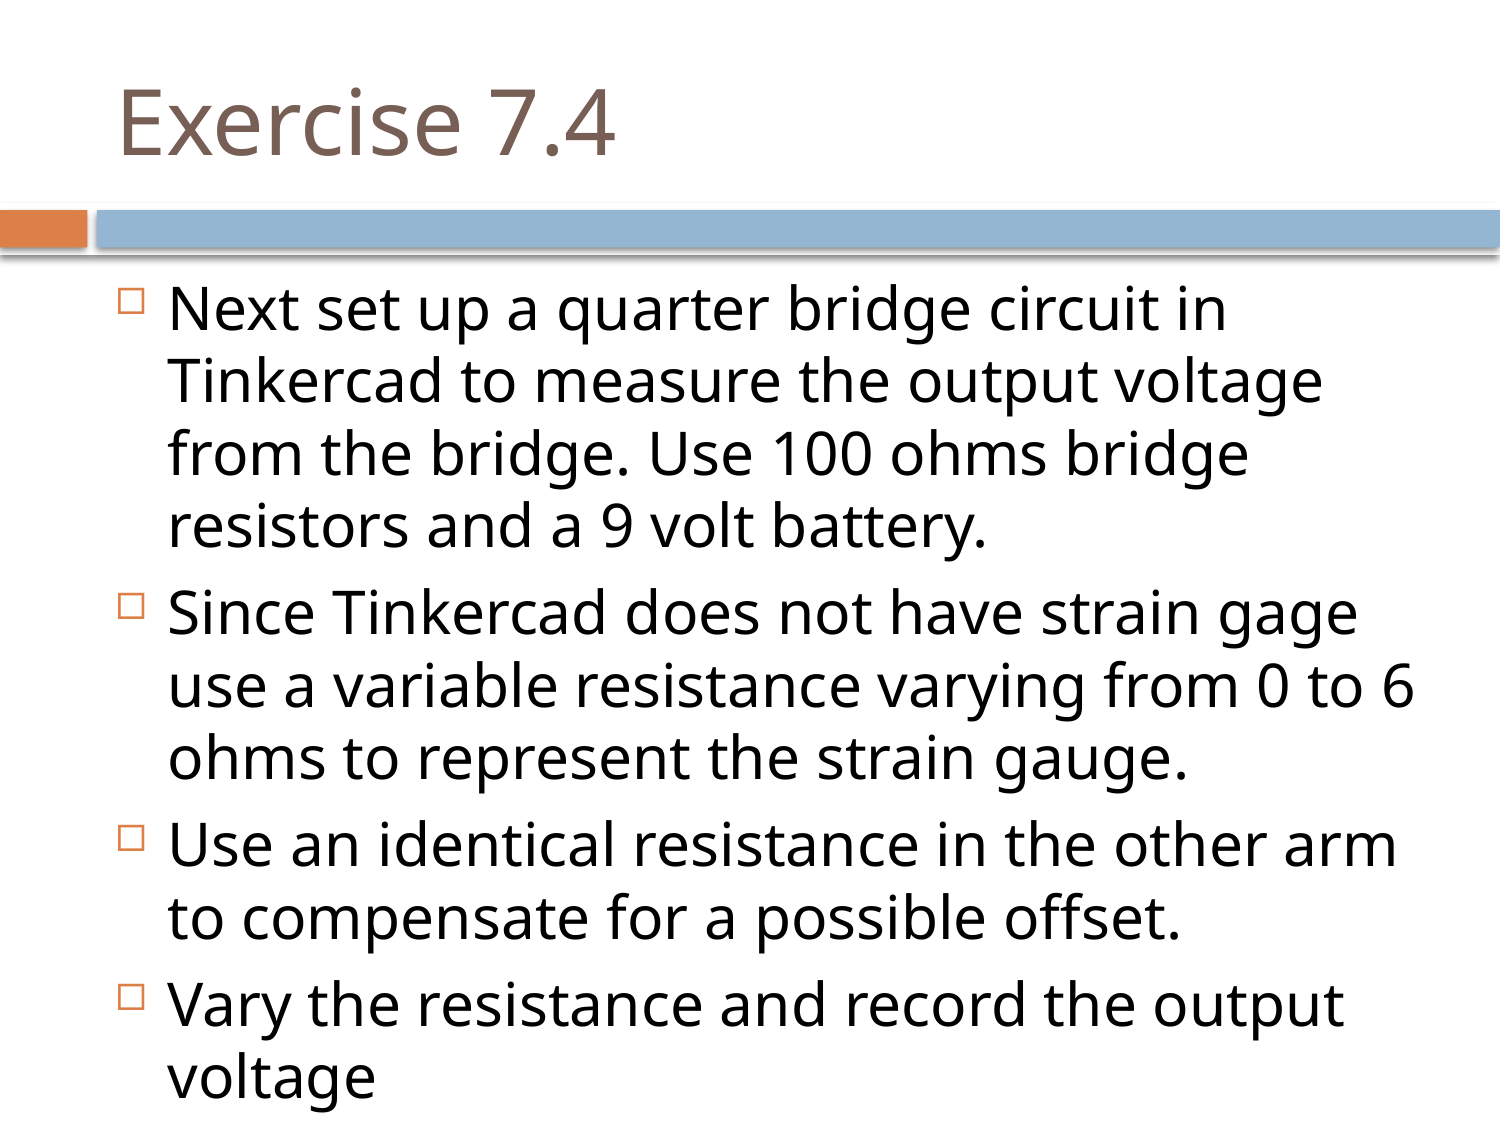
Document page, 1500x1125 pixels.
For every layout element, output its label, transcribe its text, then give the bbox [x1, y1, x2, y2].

title Exercise 7.4 [100, 37, 1438, 200]
list Next set up a quarter bridge circuit in Tinkercad to measure the output voltage from the bridge. Use 100 ohms bridge resistors and a 9 volt battery. Since Tinkercad does not have strain gage use a variable resistance varying from 0 to 6 ohms to represent the strain gauge. Use an identical resistance in the other arm to compensate for a possible offset. Vary the resistance and record the output voltage [100, 262, 1438, 1000]
